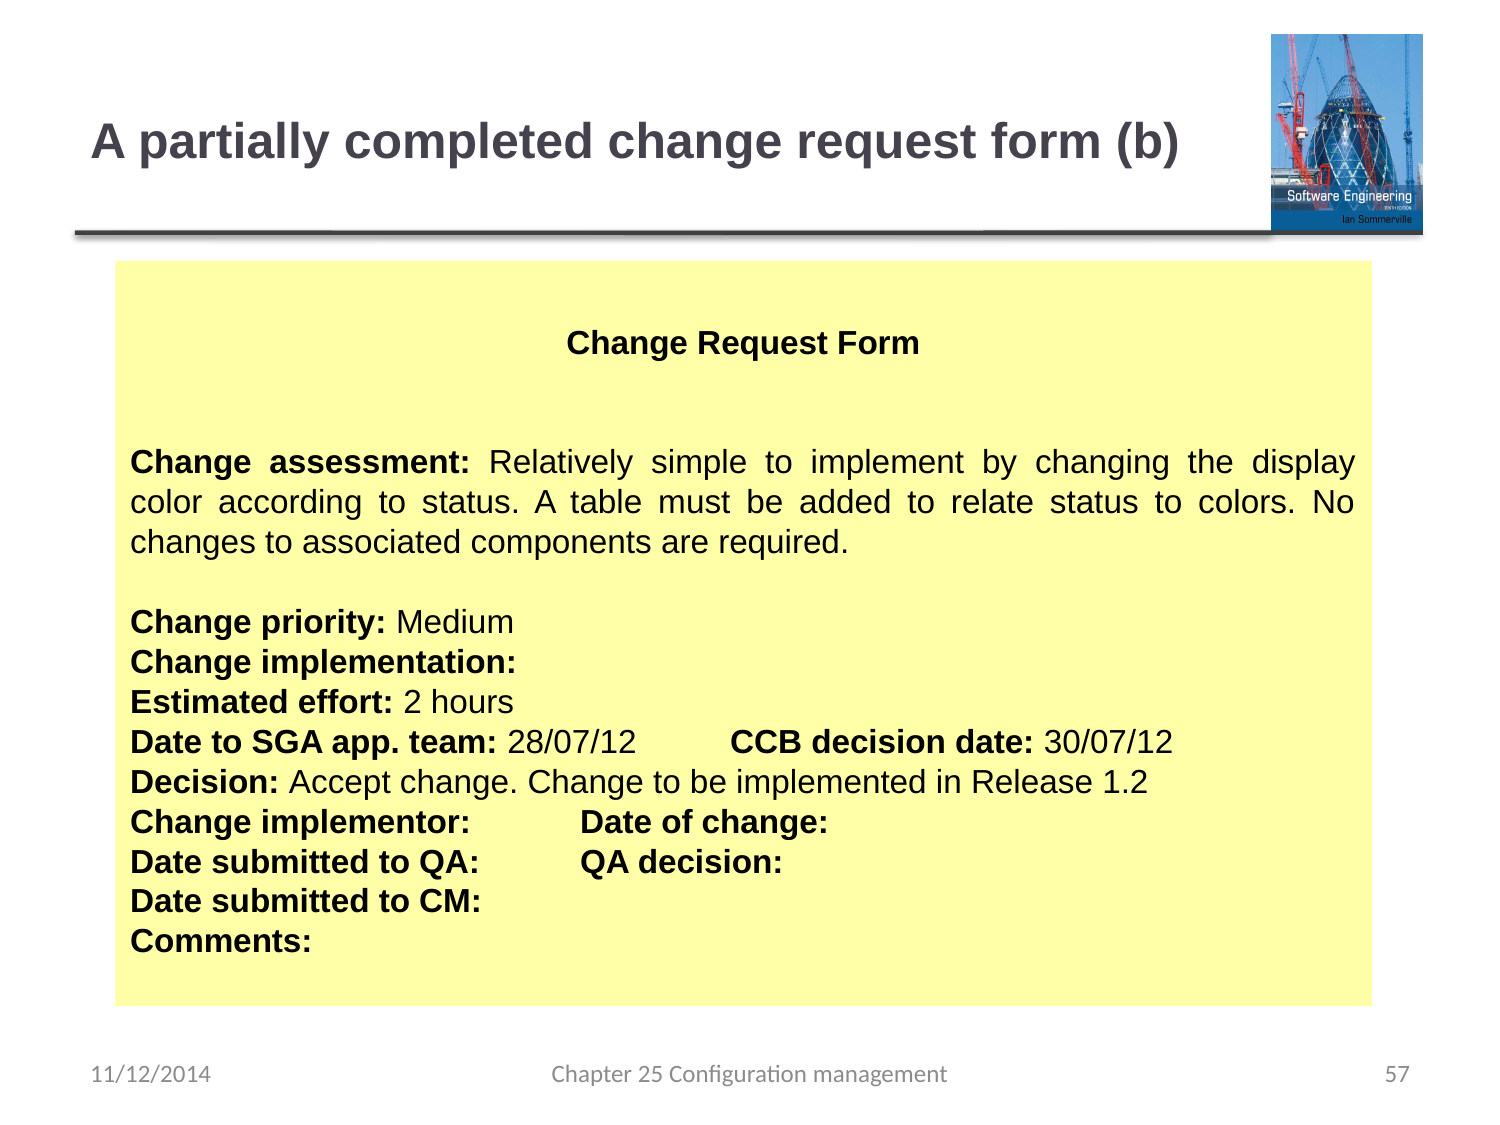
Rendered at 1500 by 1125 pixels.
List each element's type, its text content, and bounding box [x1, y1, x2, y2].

slide_number 57 [1074, 1042, 1425, 1103]
text_box Change Request Form Change assessment: Relatively simple to implement by changing the display color according to status. A table must be added to relate status to colors. No changes to associated components are required. Change priority: Medium Change implementation: Estimated effort: 2 hours Date to SGA app. team: 28/07/12 CCB decision date: 30/07/12 Decision: Accept change. Change to be implemented in Release 1.2 Change implementor: Date of change: Date submitted to QA: QA decision: Date submitted to CM: Comments: [115, 260, 1372, 1007]
title A partially completed change request form (b) [74, 44, 1272, 233]
picture [1271, 34, 1423, 230]
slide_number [75, 1042, 425, 1103]
footer Chapter 25 Configuration management [512, 1042, 988, 1103]
